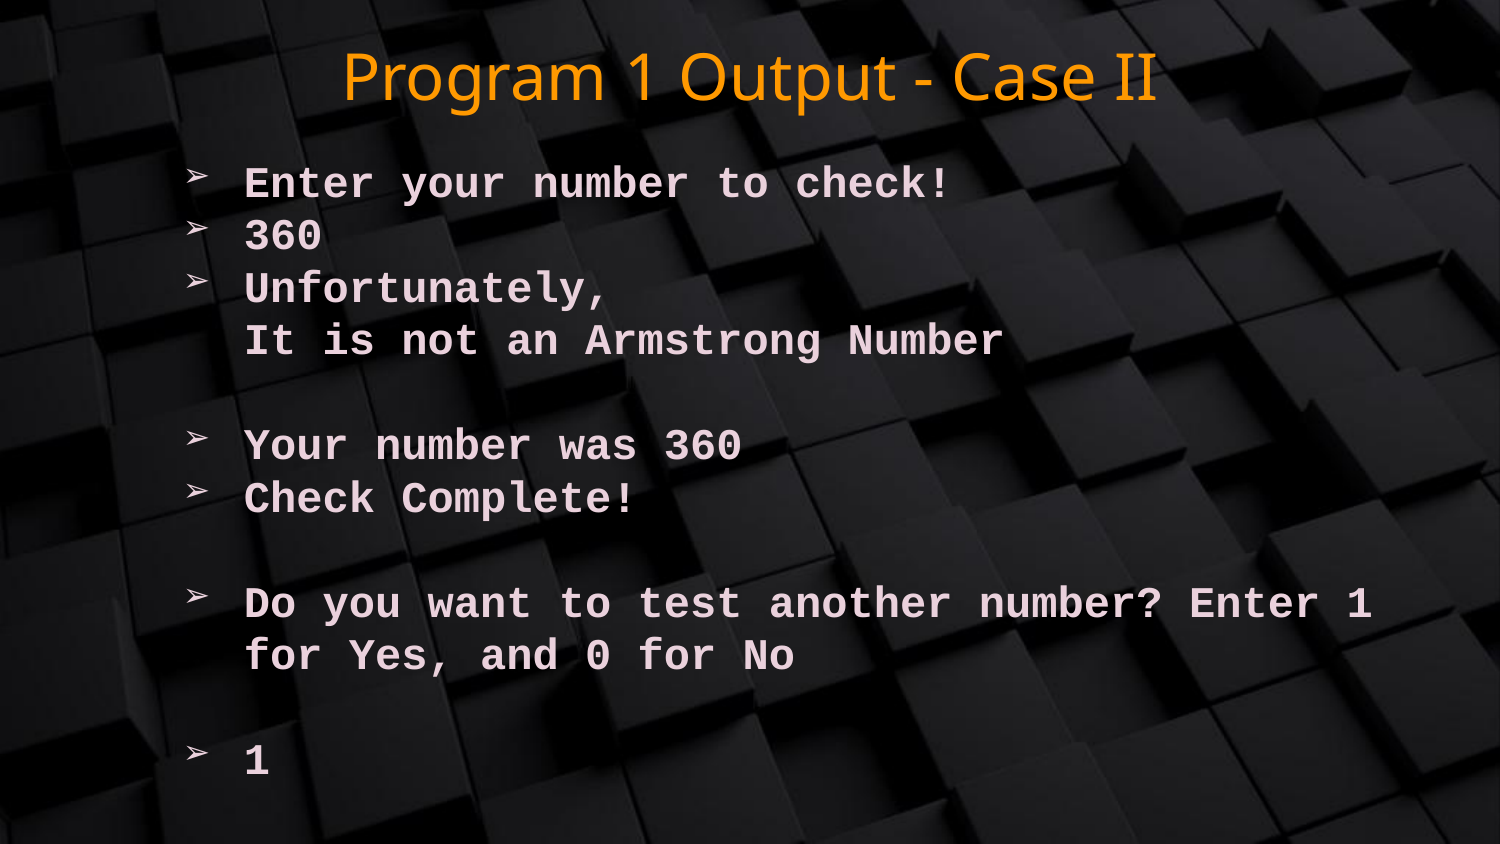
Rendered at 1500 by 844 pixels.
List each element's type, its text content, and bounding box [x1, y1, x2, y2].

picture [0, 0, 1500, 844]
text_box Enter your number to check! 360 Unfortunately, It is not an Armstrong Number Your number was 360 Check Complete! Do you want to test another number? Enter 1 for Yes, and 0 for No 1 [78, 138, 1422, 812]
title Program 1 Output - Case II [203, 20, 1296, 115]
